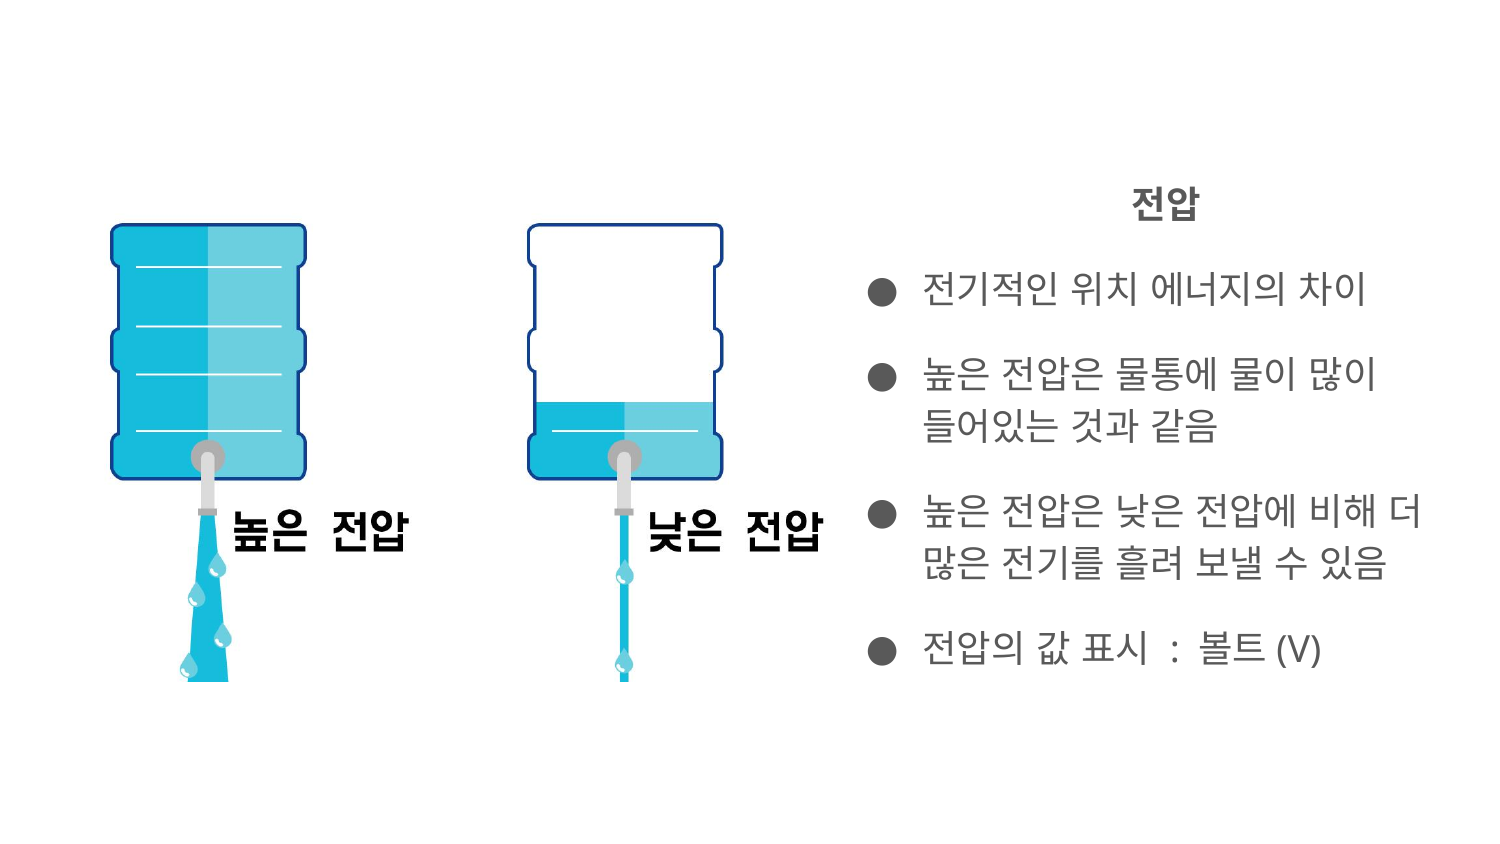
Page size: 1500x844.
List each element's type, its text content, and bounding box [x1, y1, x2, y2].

picture [0, 161, 833, 683]
list 전압 전기적인 위치 에너지의 차이 높은 전압은 물통에 물이 많이 들어있는 것과 같음 높은 전압은 낮은 전압에 비해 더 많은 전기를 흘려 보낼 수 있음 전압의 값 표시 : 볼트(V) [832, 0, 1500, 844]
